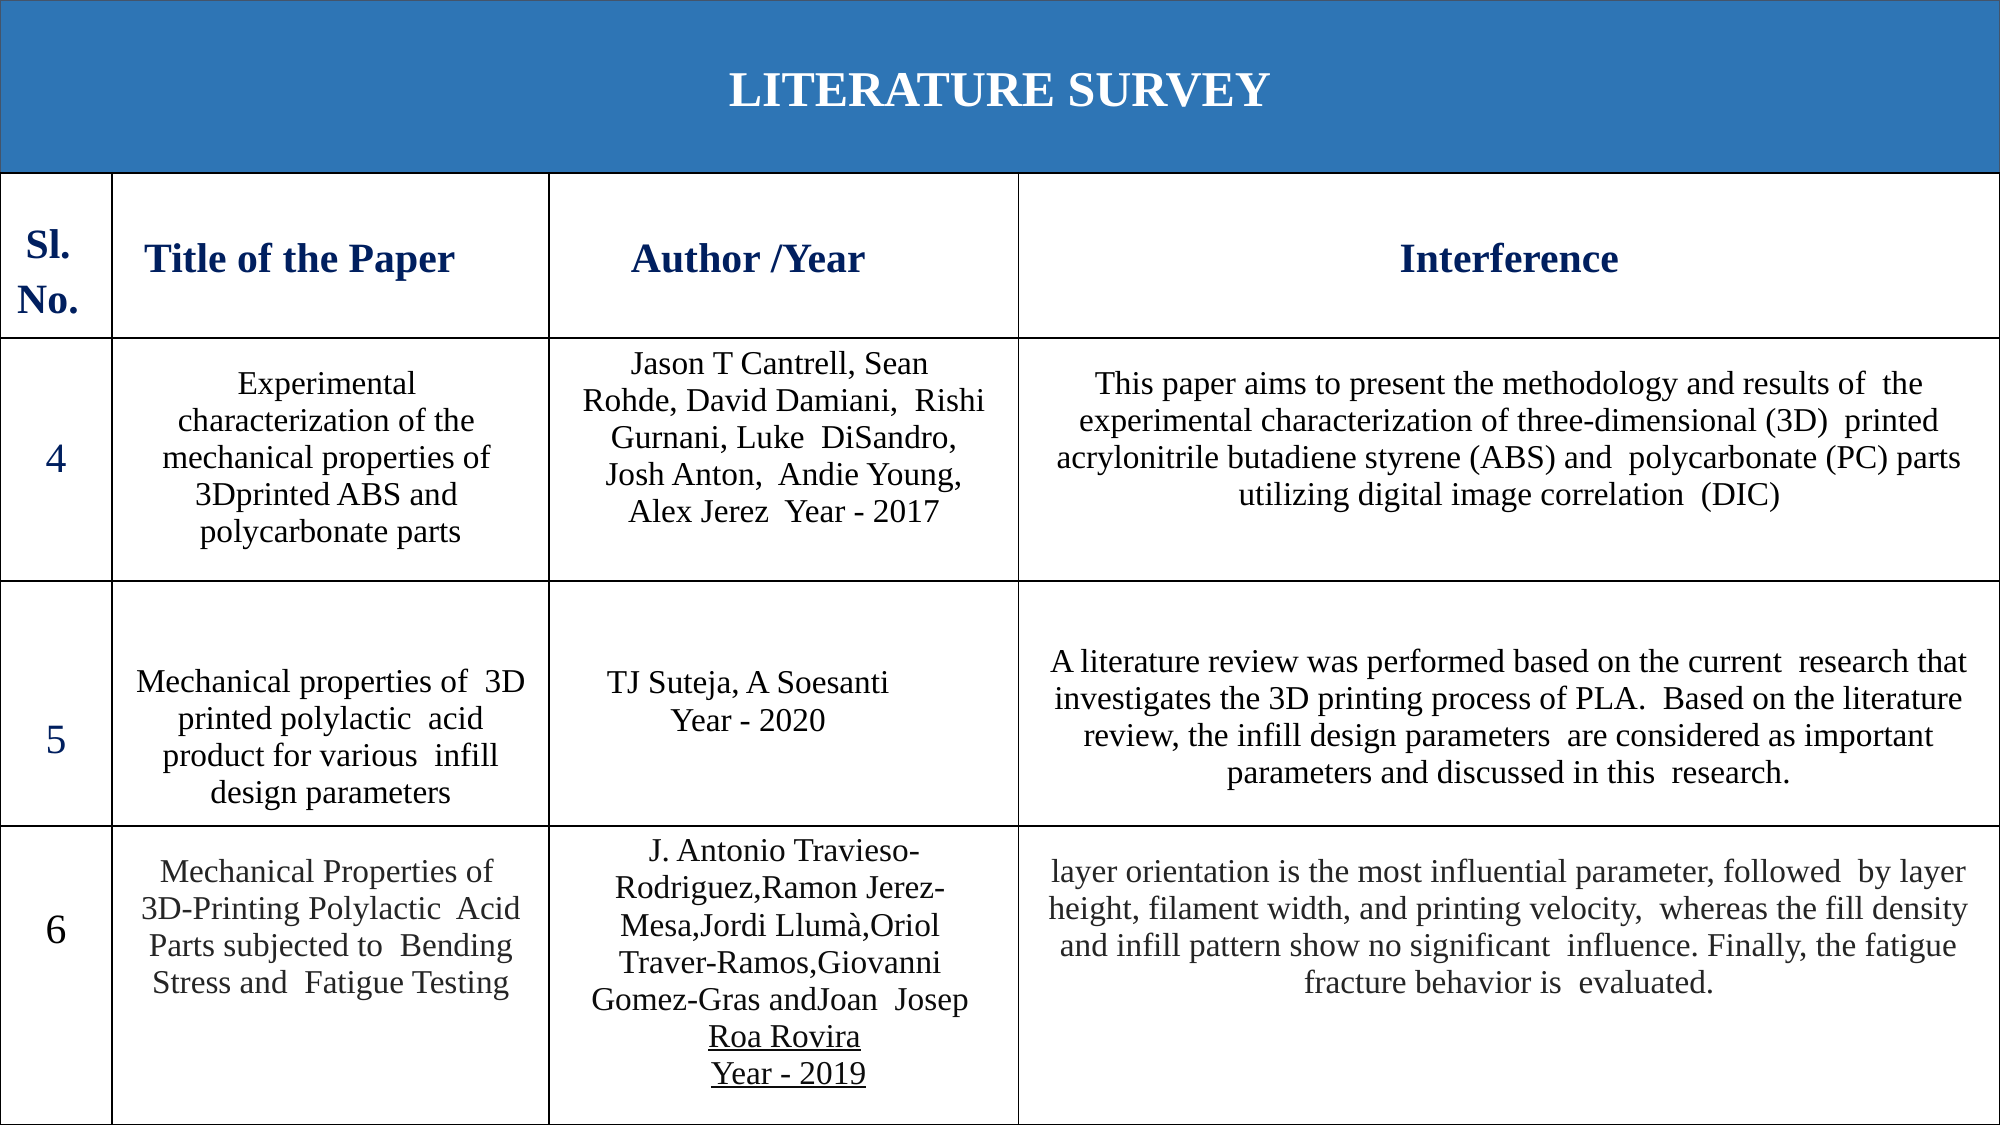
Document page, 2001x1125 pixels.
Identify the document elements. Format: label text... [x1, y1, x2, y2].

table_cell Mechanical properties of 3D printed polylactic acid product for various infill design parameters [113, 582, 548, 825]
table_cell 5 [1, 582, 111, 825]
table_cell Mechanical Properties of 3D-Printing Polylactic Acid Parts subjected to Bending Stress and Fatigue Testing [113, 827, 548, 1124]
table_cell layer orientation is the most influential parameter, followed by layer height, filament width, and printing velocity, whereas the fill density and infill pattern show no significant influence. Finally, the fatigue fracture behavior is evaluated. [1019, 827, 1999, 1124]
table_header Interference [1019, 174, 1999, 337]
table_header Title of the Paper [113, 174, 548, 337]
table_cell A literature review was performed based on the current research that investigates the 3D printing process of PLA. Based on the literature review, the infill design parameters are considered as important parameters and discussed in this research. [1019, 582, 1999, 825]
table_cell TJ Suteja, A Soesanti Year - 2020 [550, 582, 1018, 825]
text_box LITERATURE SURVEY [0, 0, 2000, 172]
table_cell J. Antonio Travieso- Rodriguez,Ramon Jerez- Mesa,Jordi Llumà,Oriol Traver-Ramos,Giovanni Gomez-Gras andJoan Josep Roa Rovira Year - 2019 [550, 827, 1018, 1124]
table_cell 6 [1, 827, 111, 1124]
table_cell Experimental characterization of the mechanical properties of 3Dprinted ABS and polycarbonate parts [113, 339, 548, 580]
table_header Sl. No. [1, 174, 111, 337]
table_header Author /Year [550, 174, 1018, 337]
table_cell 4 [1, 339, 111, 580]
table_cell This paper aims to present the methodology and results of the experimental characterization of three-dimensional (3D) printed acrylonitrile butadiene styrene (ABS) and polycarbonate (PC) parts utilizing digital image correlation (DIC) [1019, 339, 1999, 580]
table_cell Jason T Cantrell, Sean Rohde, David Damiani, Rishi Gurnani, Luke DiSandro, Josh Anton, Andie Young, Alex Jerez Year - 2017 [550, 339, 1018, 580]
